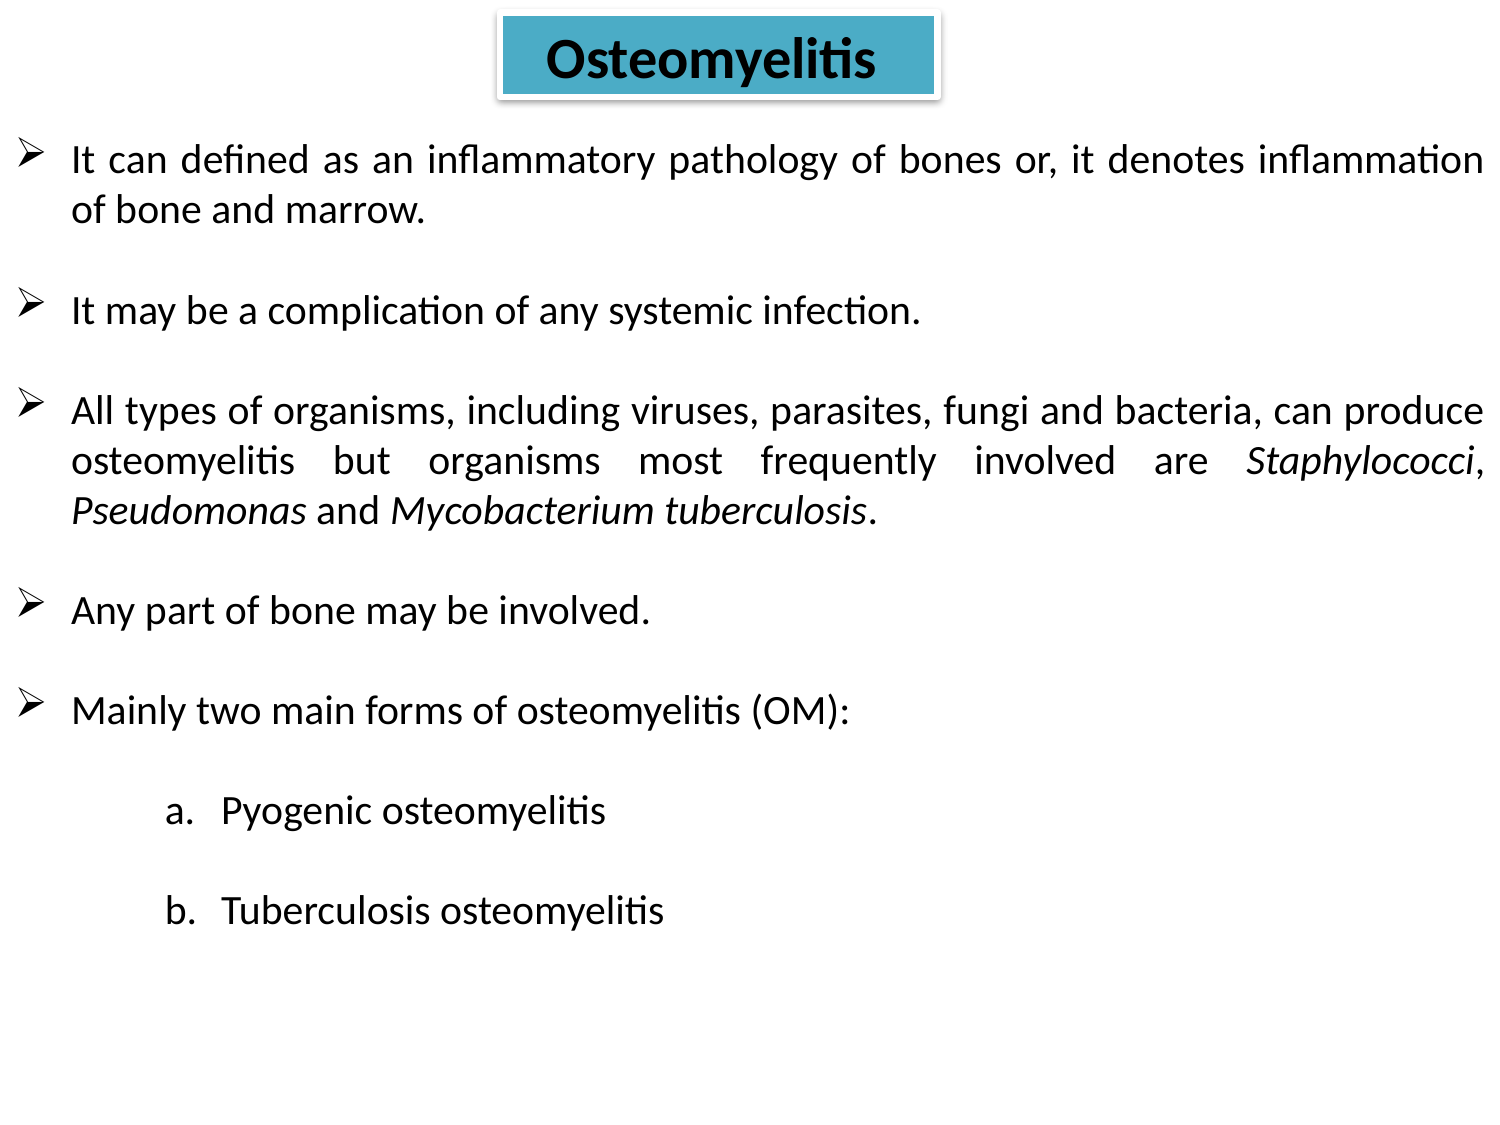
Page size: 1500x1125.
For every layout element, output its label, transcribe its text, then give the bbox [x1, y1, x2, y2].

text_box It can defined as an inflammatory pathology of bones or, it denotes inflammation of bone and marrow. It may be a complication of any systemic infection. All types of organisms, including viruses, parasites, fungi and bacteria, can produce osteomyelitis but organisms most frequently involved are Staphylococci, Pseudomonas and Mycobacterium tuberculosis. Any part of bone may be involved. Mainly two main forms of osteomyelitis (OM): Pyogenic osteomyelitis Tuberculosis osteomyelitis [0, 124, 1500, 940]
text_box Osteomyelitis [497, 9, 941, 100]
